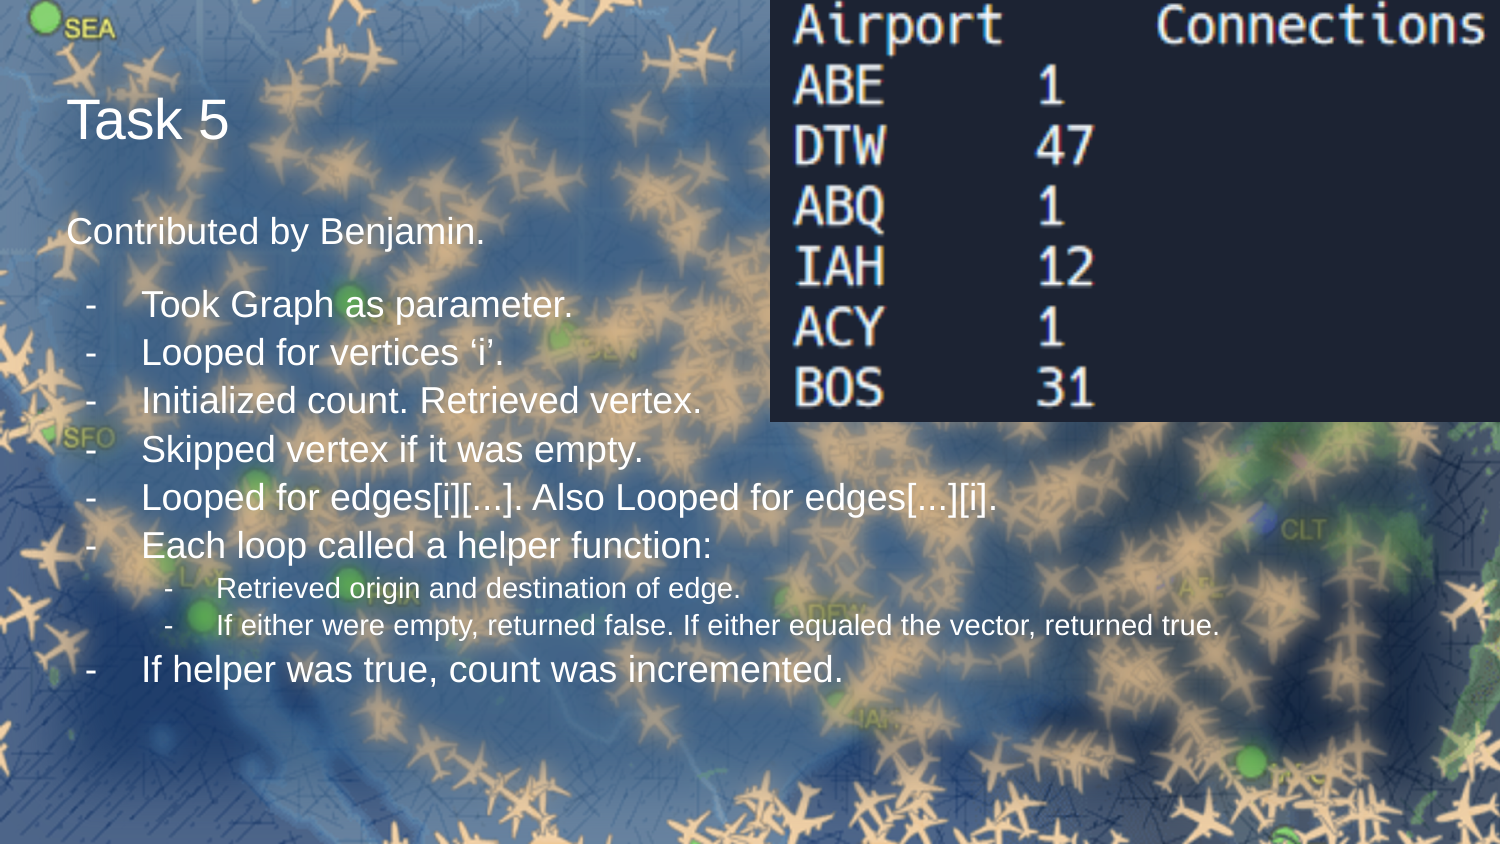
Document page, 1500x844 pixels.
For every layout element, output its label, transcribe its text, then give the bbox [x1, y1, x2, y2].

title Task 5 [51, 72, 765, 167]
picture [0, 0, 1500, 844]
list Contributed by Benjamin. Took Graph as parameter. Looped for vertices ‘i’. Initialized count. Retrieved vertex. Skipped vertex if it was empty. Looped for edges[i][...]. Also Looped for edges[...][i]. Each loop called a helper function: Retrieved origin and destination of edge. If either were empty, returned false. If either equaled the vector, returned true. If helper was true, count was incremented. [51, 189, 1449, 750]
